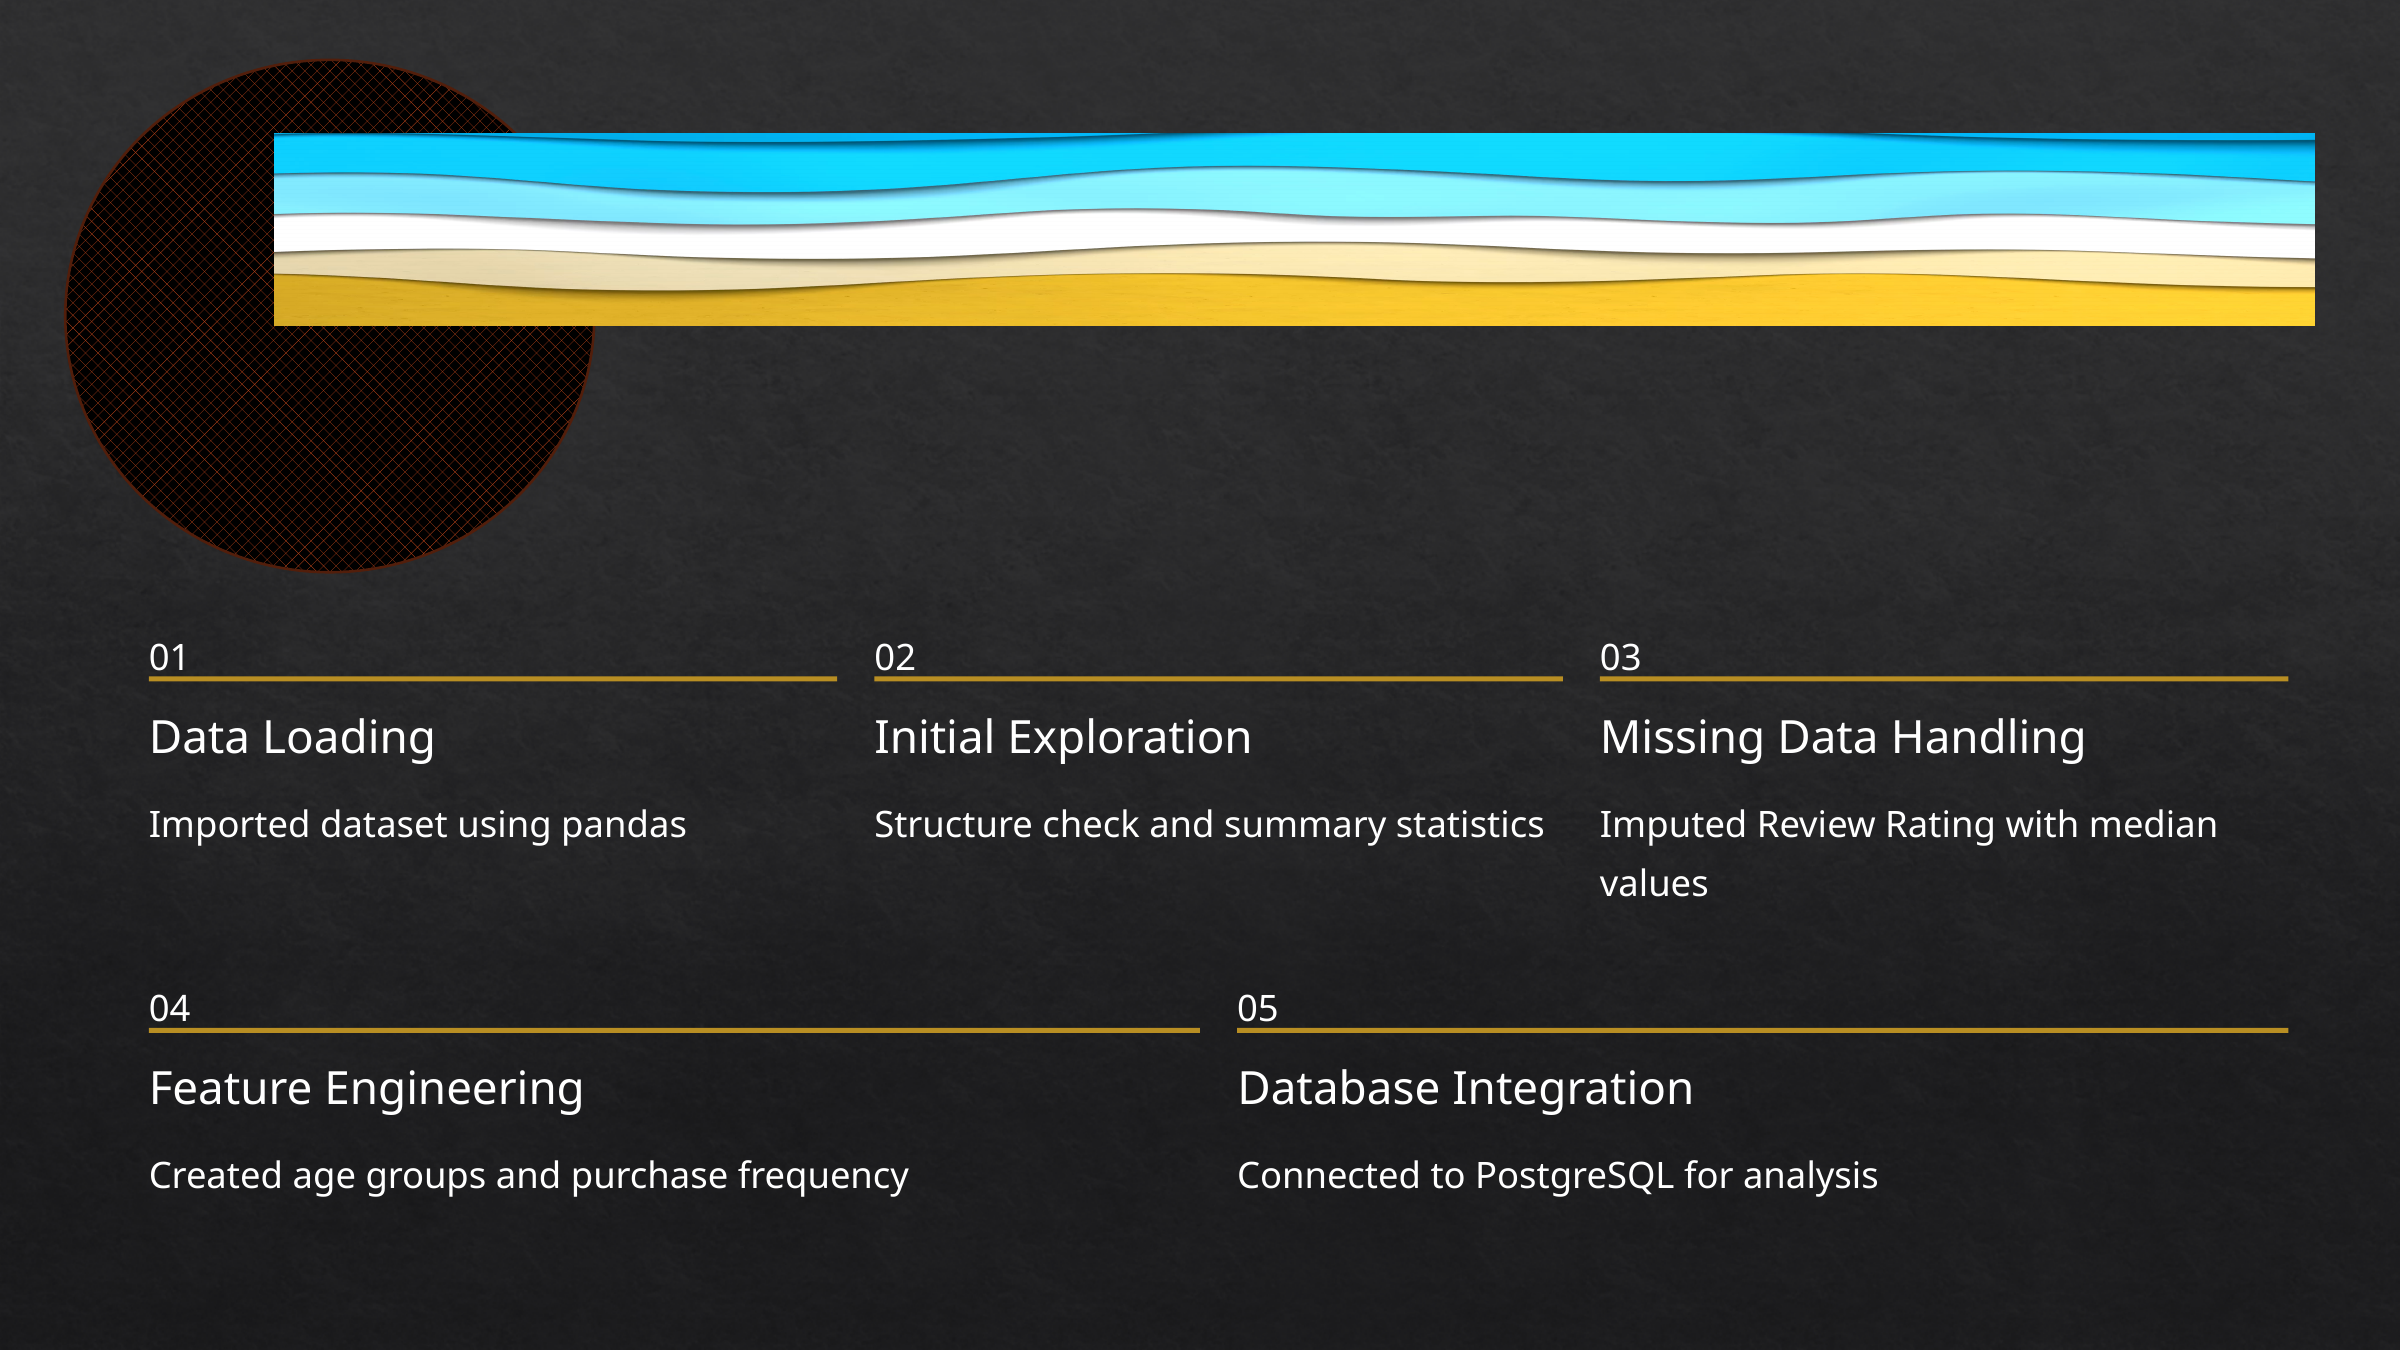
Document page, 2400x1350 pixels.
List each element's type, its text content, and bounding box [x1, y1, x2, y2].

text_box [63, 58, 595, 574]
text_box Structure check and summary statistics [874, 785, 1563, 845]
text_box [1237, 1027, 2289, 1033]
text_box 03 [1599, 618, 1638, 665]
text_box 01 [148, 618, 186, 665]
text_box 05 [1237, 969, 1275, 1017]
text_box Missing Data Handling [1599, 704, 2143, 764]
text_box 02 [874, 618, 912, 665]
text_box Created age groups and purchase frequency [148, 1136, 1200, 1197]
text_box Imputed Review Rating with median values [1599, 785, 2289, 905]
text_box Connected to PostgreSQL for analysis [1237, 1136, 2289, 1197]
text_box [1599, 676, 2289, 682]
text_box Initial Exploration [874, 704, 1340, 764]
text_box [148, 676, 838, 682]
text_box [273, 132, 2316, 327]
text_box Data Loading [148, 704, 614, 764]
text_box [148, 1027, 1200, 1033]
text_box Database Integration [1237, 1056, 1732, 1115]
text_box [874, 676, 1563, 682]
text_box Imported dataset using pandas [148, 785, 838, 845]
text_box 04 [148, 969, 186, 1017]
text_box Feature Engineering [148, 1056, 634, 1115]
